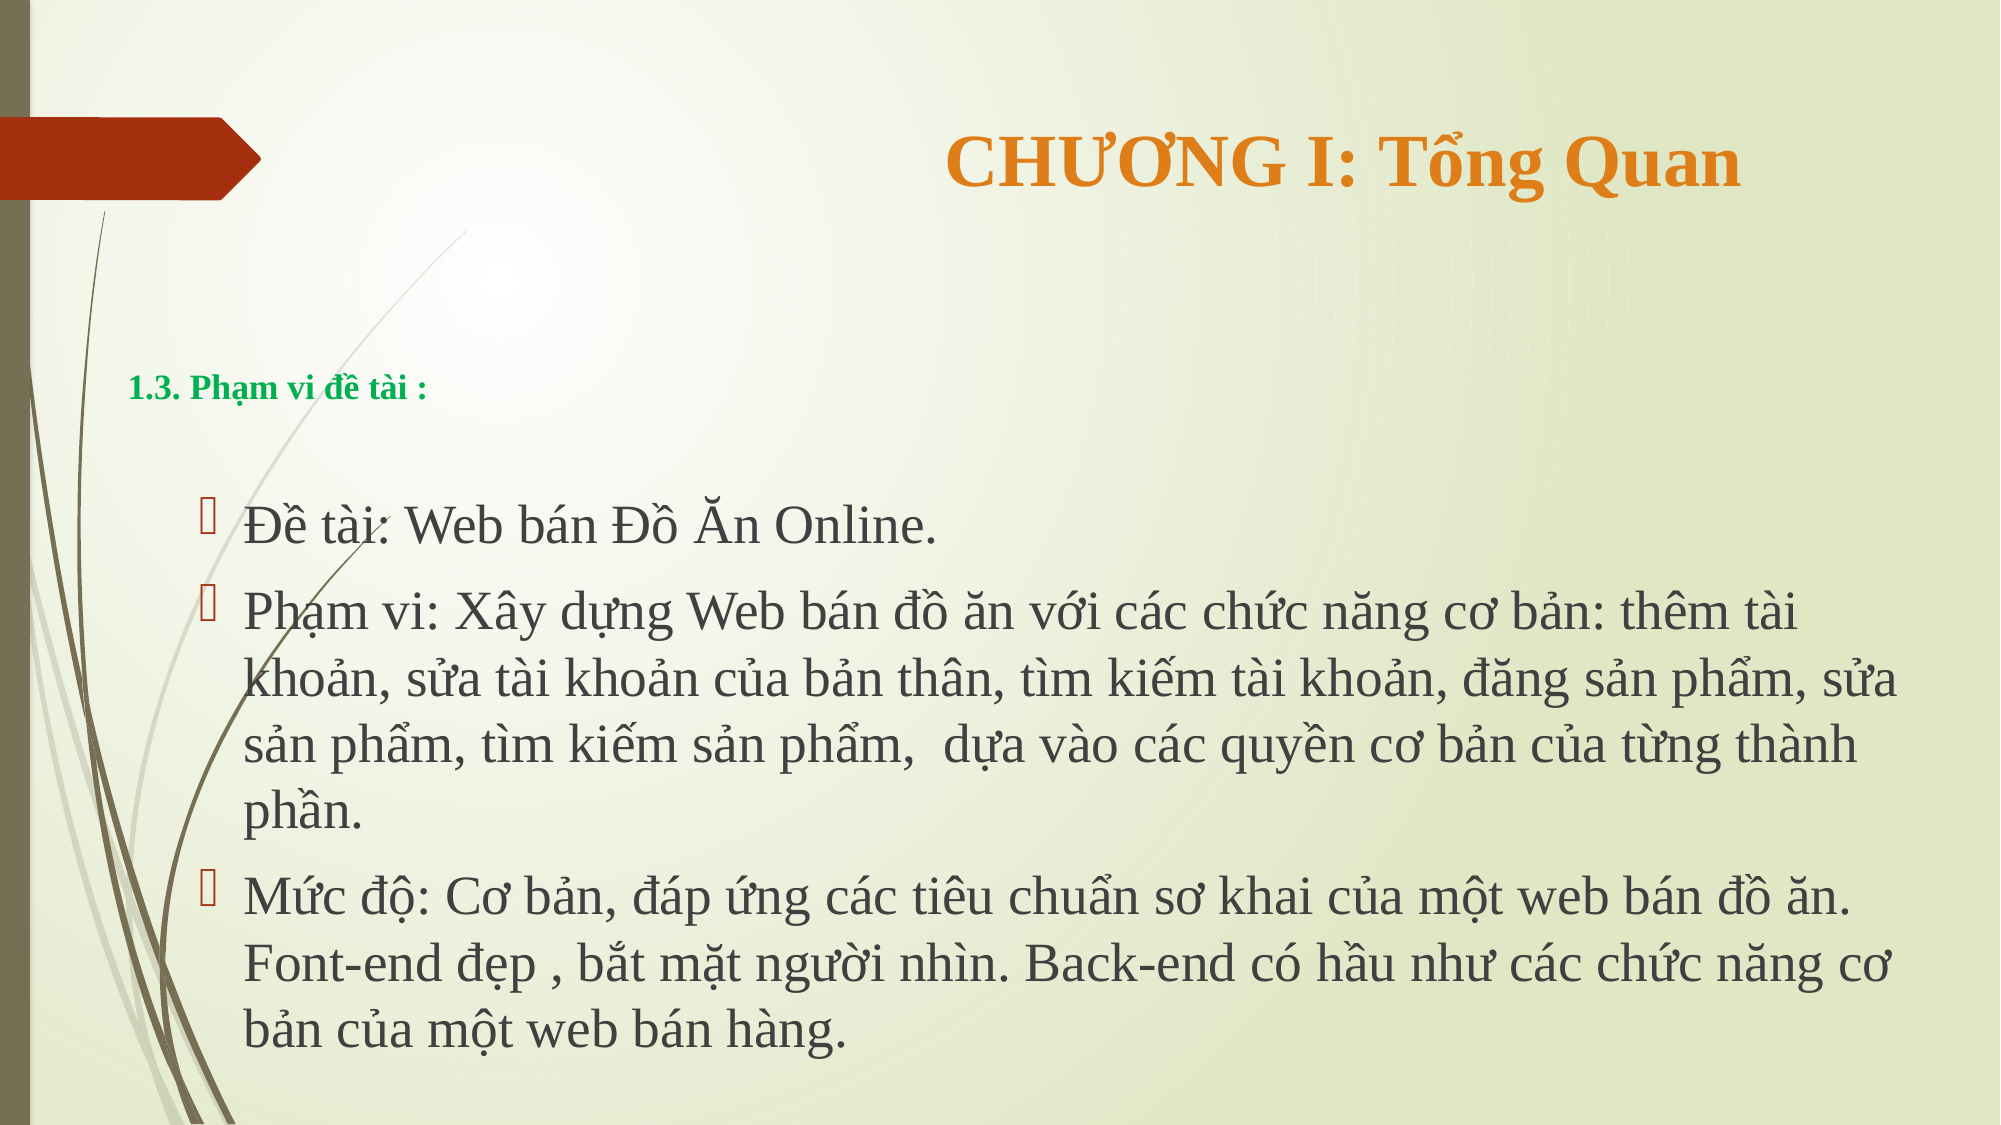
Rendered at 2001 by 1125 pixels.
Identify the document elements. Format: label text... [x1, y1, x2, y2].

title CHƯƠNG I: Tổng Quan [763, 103, 1924, 290]
text_box [835, 159, 1710, 912]
list 1.3. Phạm vi đề tài : Đề tài: Web bán Đồ Ăn Online. Phạm vi: Xây dựng Web bán đồ ăn với các chức năng cơ bản: thêm tài khoản, sửa tài khoản của bản thân, tìm kiếm tài khoản, đăng sản phẩm, sửa sản phẩm, tìm kiếm sản phẩm, dựa vào các quyền cơ bản của từng thành phần. Mức độ: Cơ bản, đáp ứng các tiêu chuẩn sơ khai của một web bán đồ ăn. Font-end đẹp , bắt mặt người nhìn. Back-end có hầu như các chức năng cơ bản của một web bán hàng. [112, 355, 1924, 1109]
